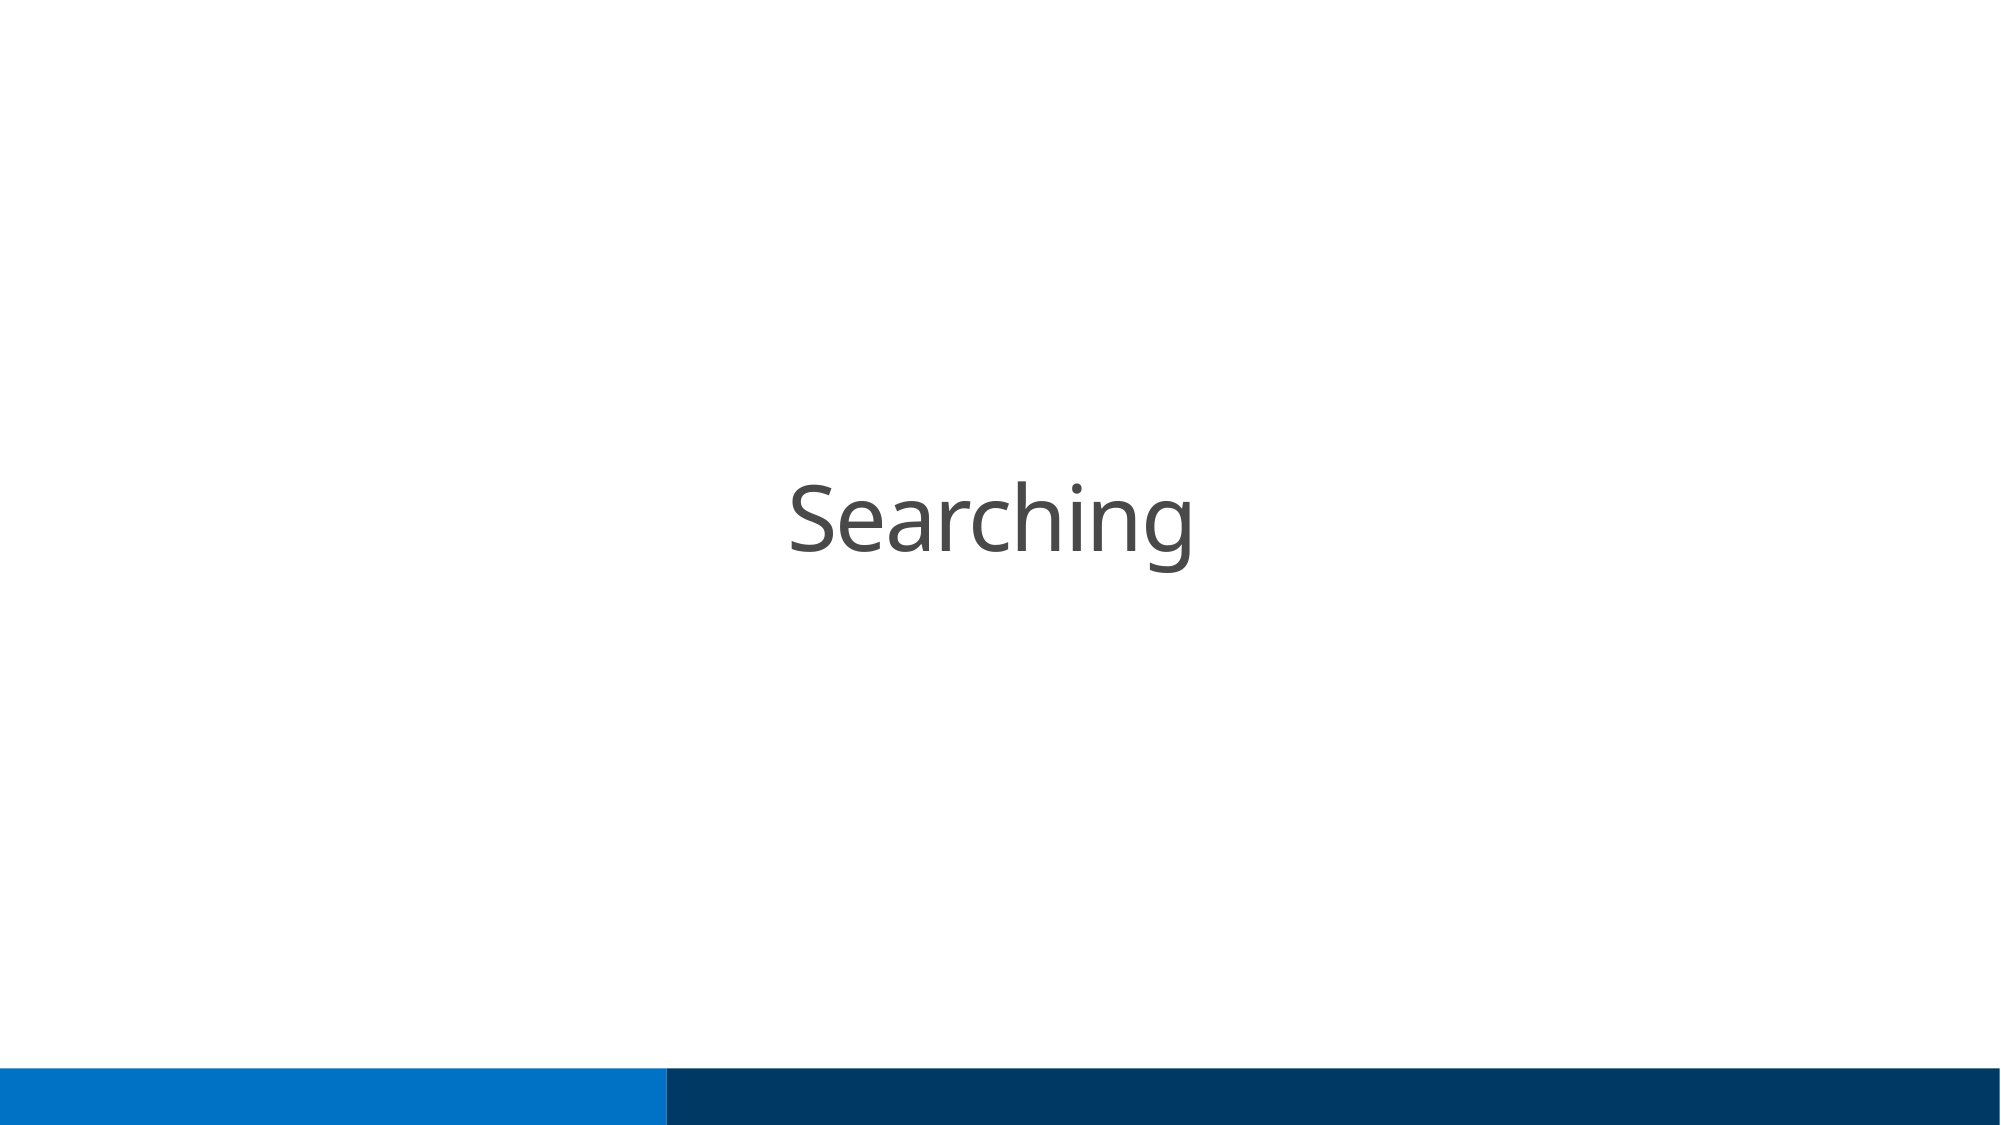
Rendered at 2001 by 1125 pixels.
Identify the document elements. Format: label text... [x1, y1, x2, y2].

title Searching [36, 425, 1949, 583]
